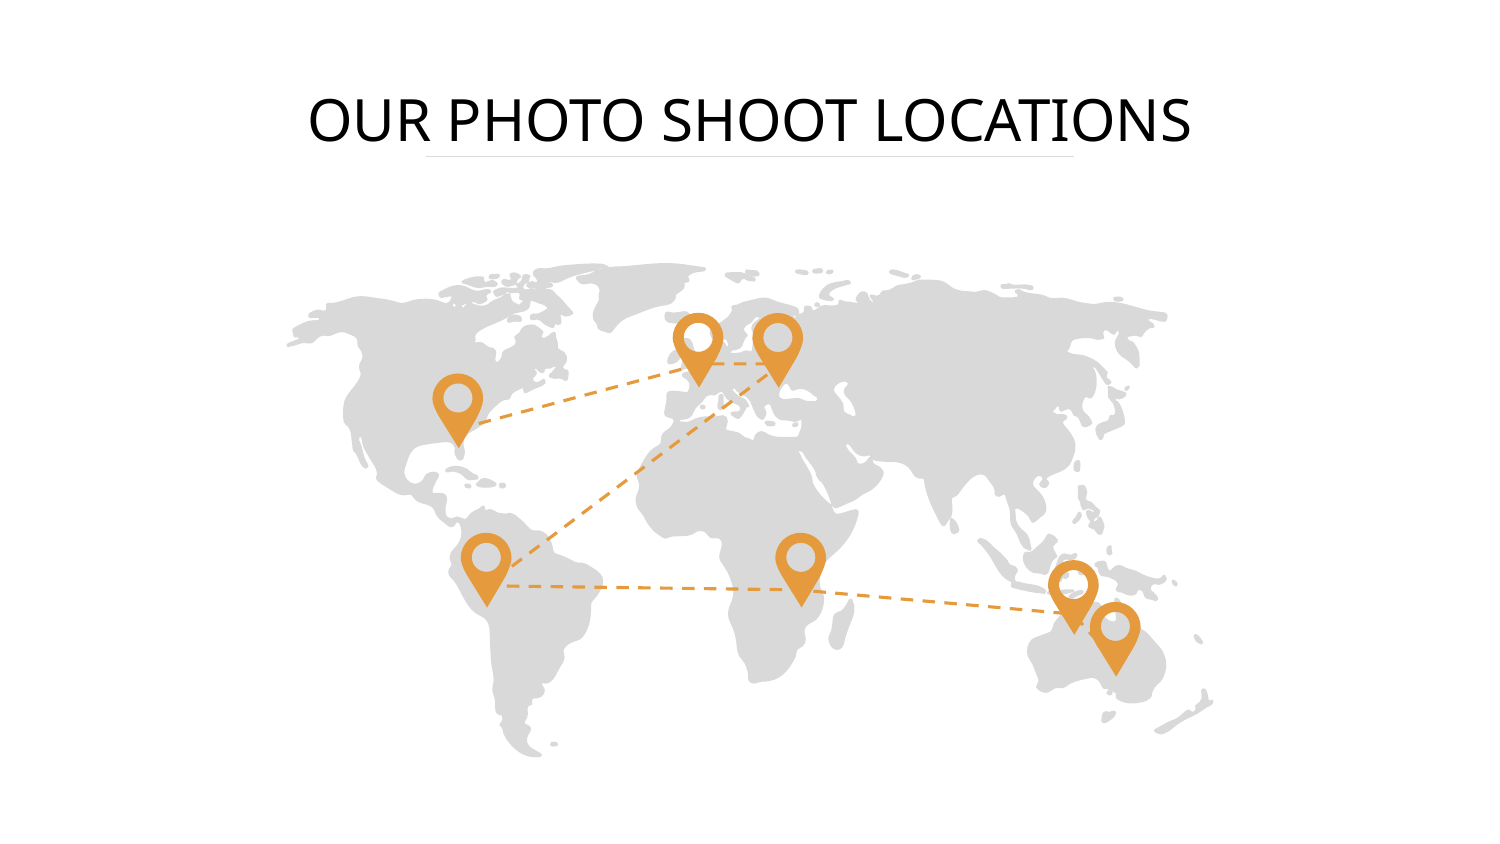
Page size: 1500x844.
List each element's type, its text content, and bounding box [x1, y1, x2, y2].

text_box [285, 262, 1215, 758]
title OUR PHOTO SHOOT LOCATIONS [88, 74, 1412, 168]
